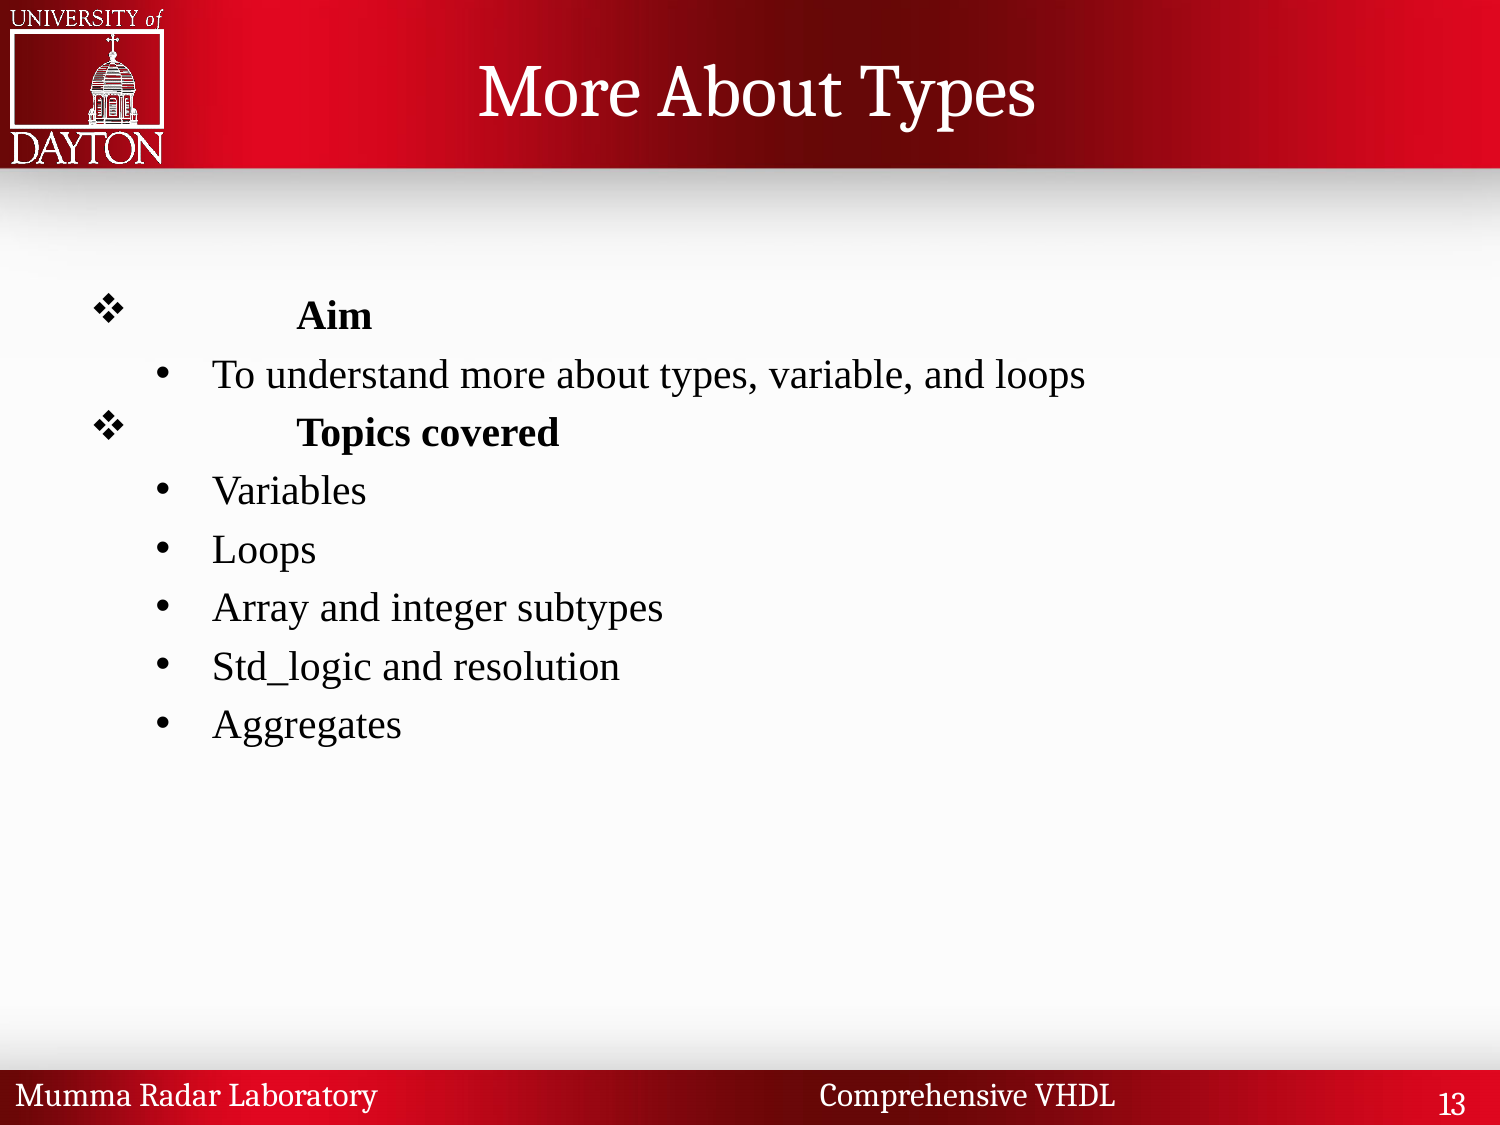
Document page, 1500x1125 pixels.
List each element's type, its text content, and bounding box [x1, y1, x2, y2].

footer Mumma Radar Laboratory Comprehensive VHDL [0, 1065, 1376, 1125]
title More About Types [191, 34, 1340, 138]
picture [0, 0, 1500, 1125]
list Aim To understand more about types, variable, and loops Topics covered Variables Loops Array and integer subtypes Std_logic and resolution Aggregates [75, 237, 1425, 1025]
